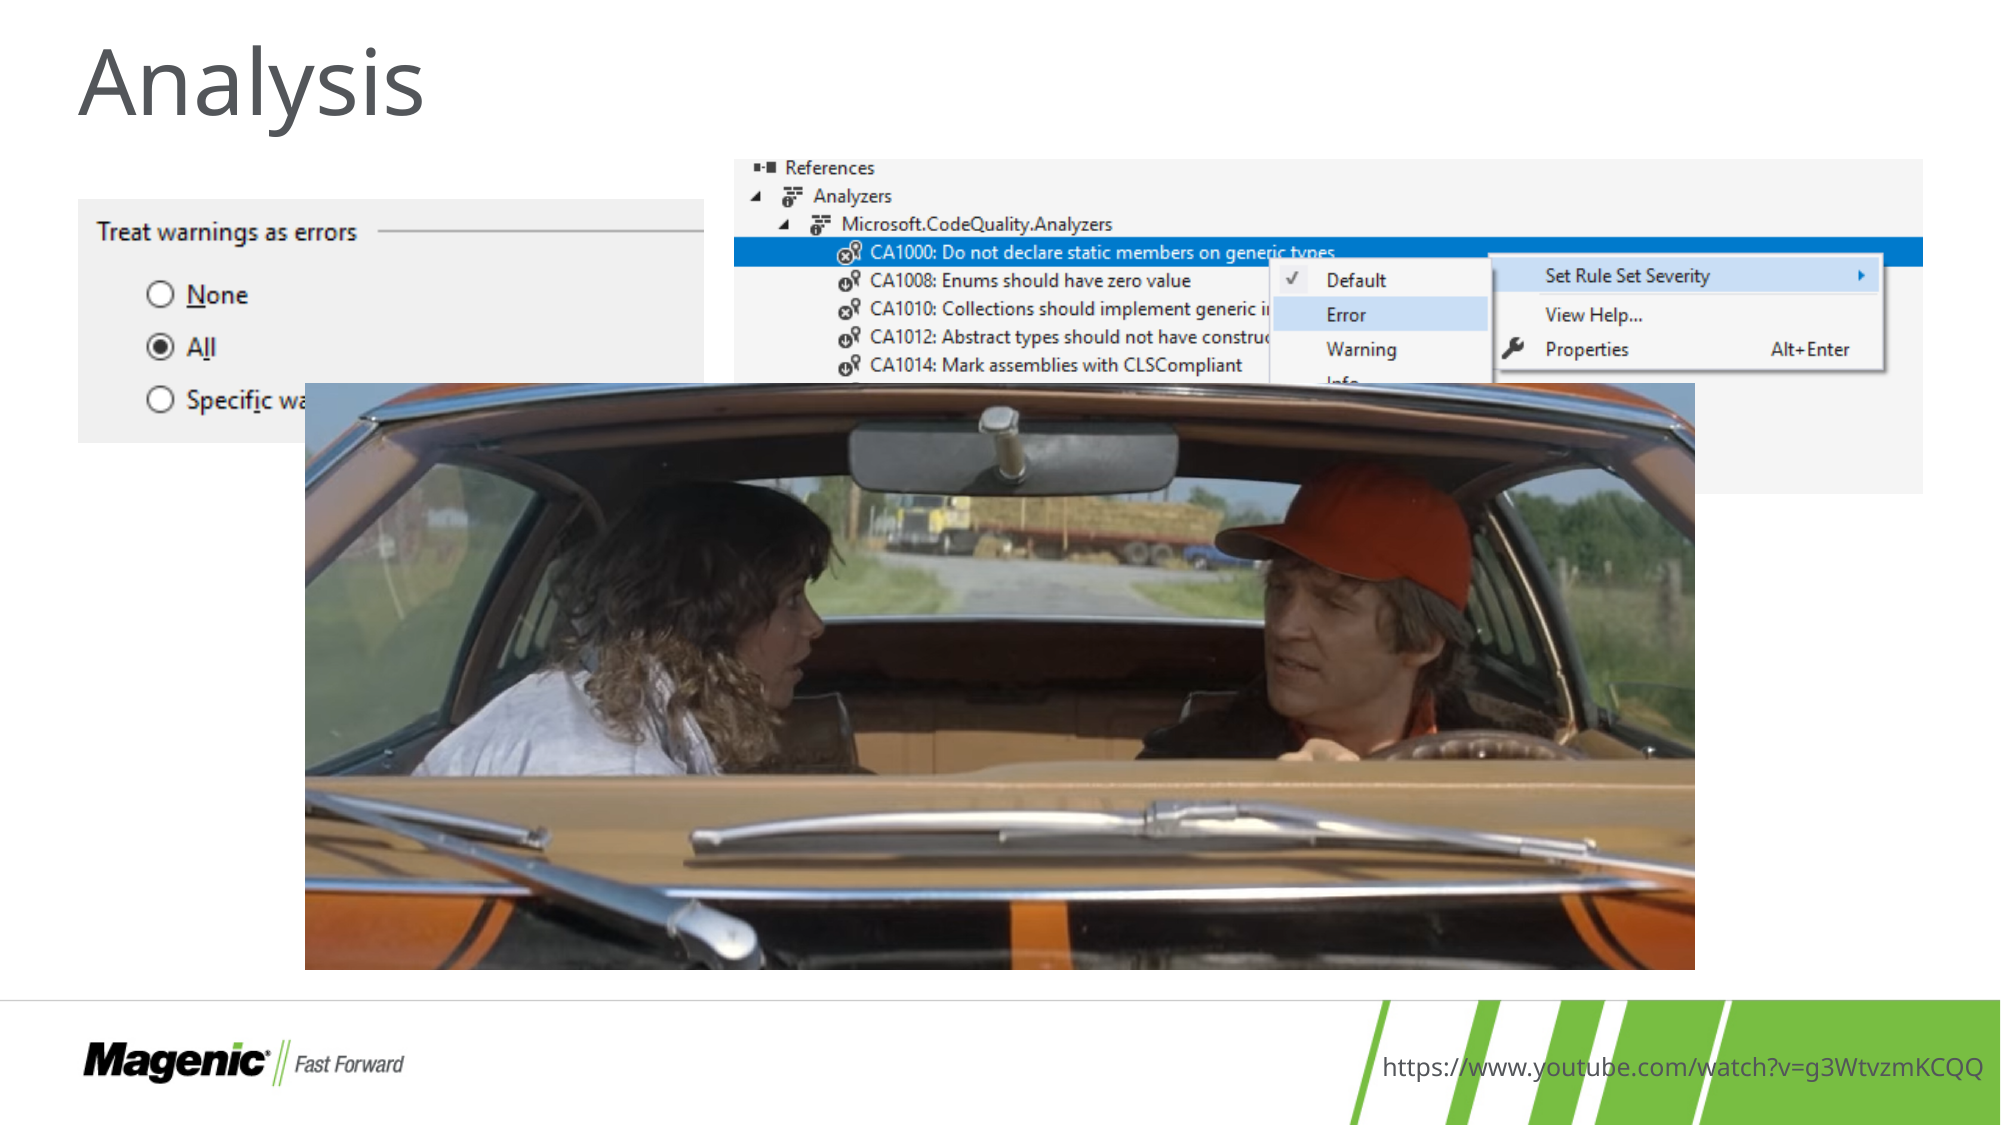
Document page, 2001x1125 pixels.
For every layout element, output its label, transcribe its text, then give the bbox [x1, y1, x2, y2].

title Analysis [63, 41, 1938, 131]
picture [0, 0, 2001, 1125]
text_box https://www.youtube.com/watch?v=g3WtvzmKCQQ [841, 1029, 2000, 1104]
